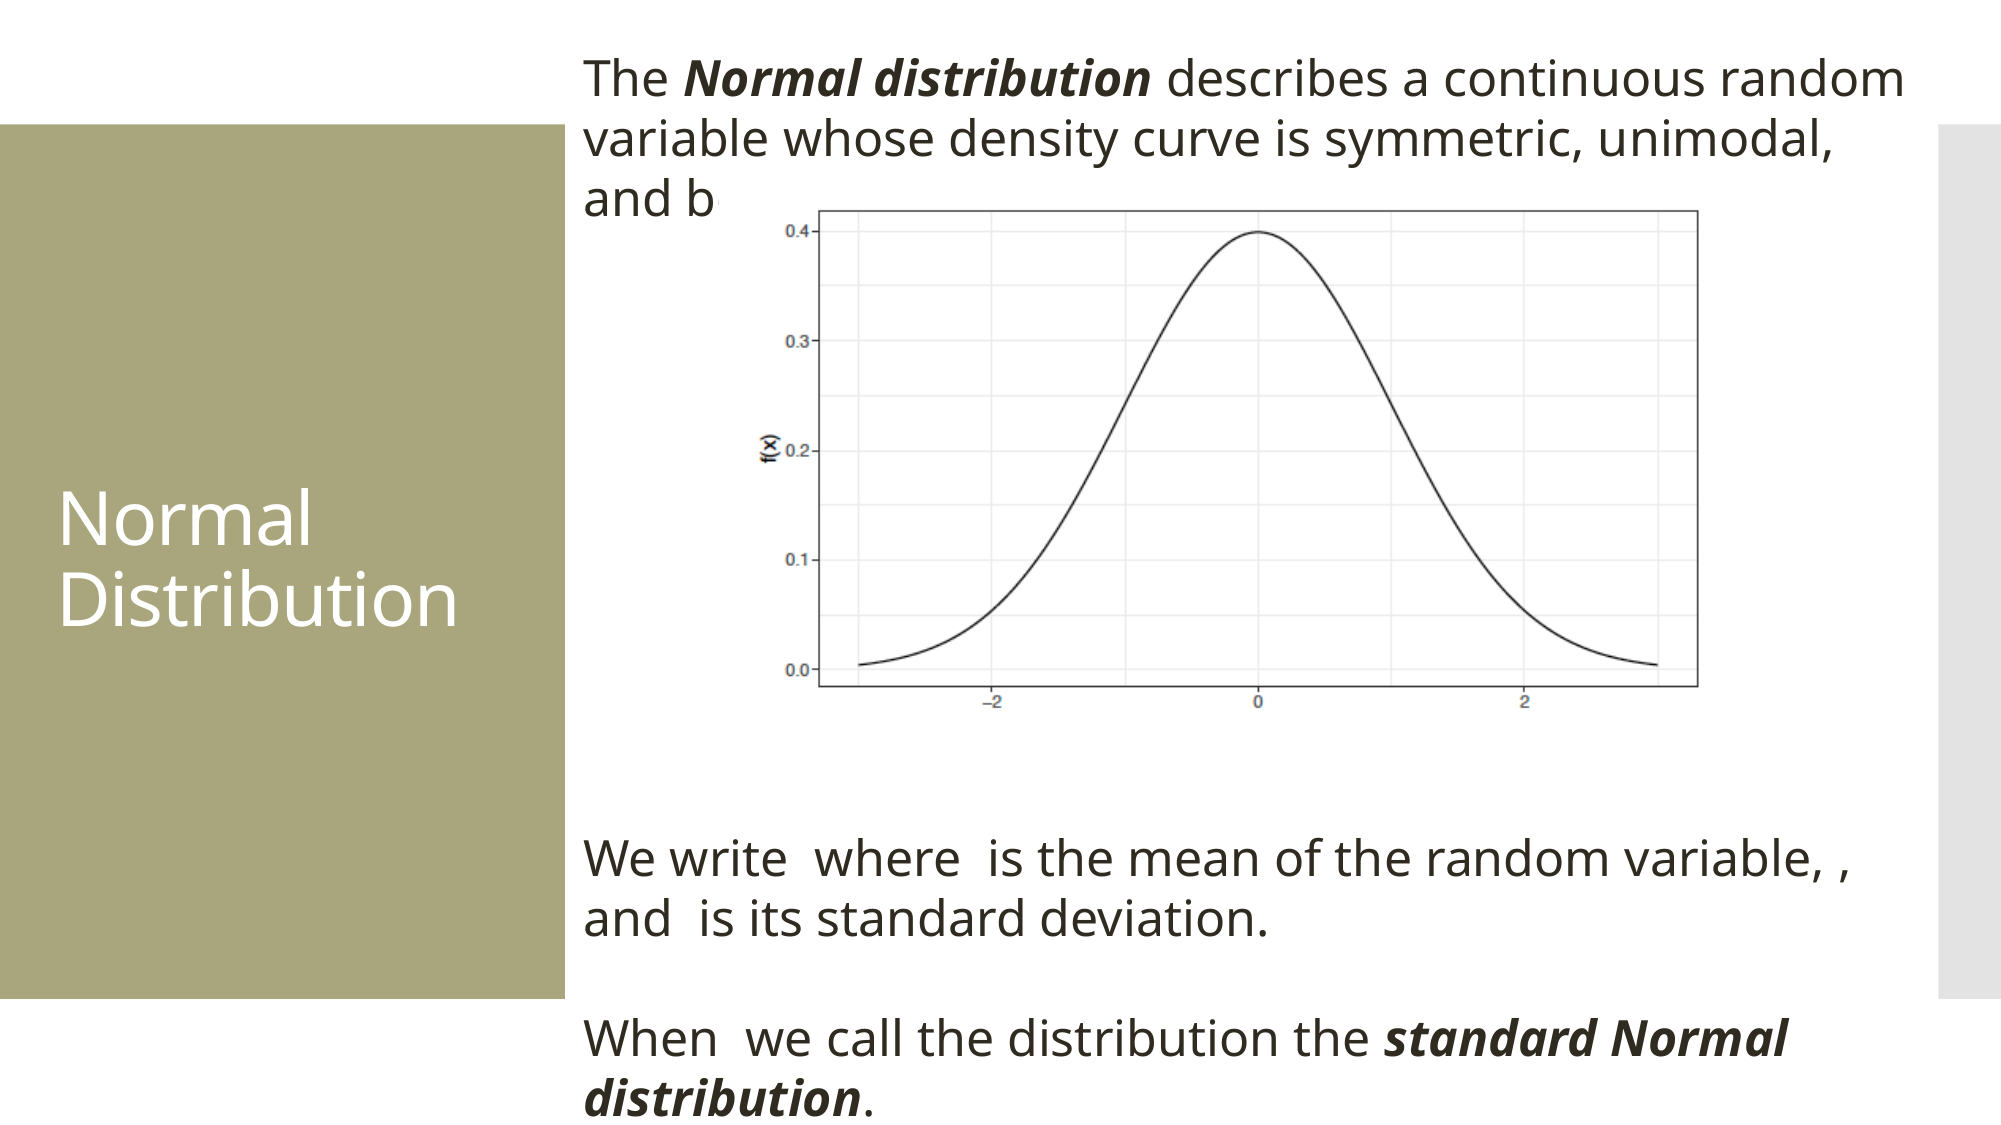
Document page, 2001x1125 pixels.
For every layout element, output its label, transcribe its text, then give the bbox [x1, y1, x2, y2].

picture [719, 170, 1781, 766]
title Normal Distribution [41, 184, 525, 940]
